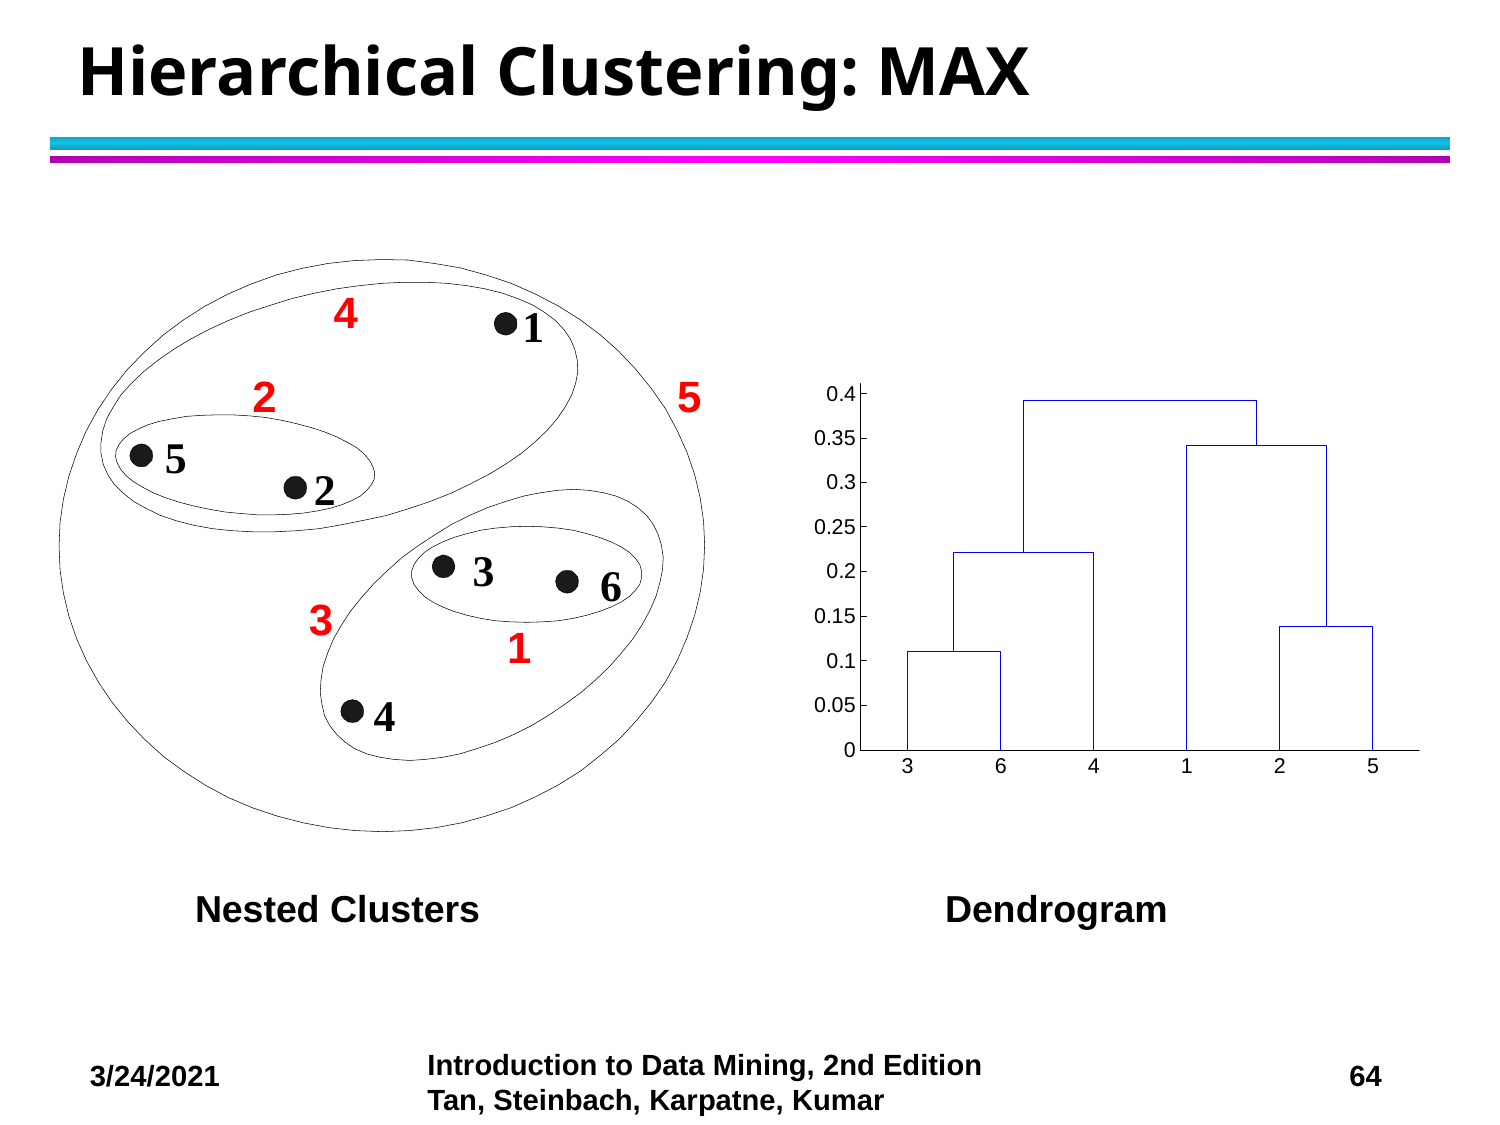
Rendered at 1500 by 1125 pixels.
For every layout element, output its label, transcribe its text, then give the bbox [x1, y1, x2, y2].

picture [767, 349, 1488, 801]
text_box Nested Clusters [180, 877, 731, 937]
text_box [100, 282, 579, 532]
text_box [308, 489, 664, 761]
text_box Dendrogram [930, 877, 1225, 937]
title Hierarchical Clustering: MAX [62, 24, 1421, 116]
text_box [58, 259, 705, 832]
